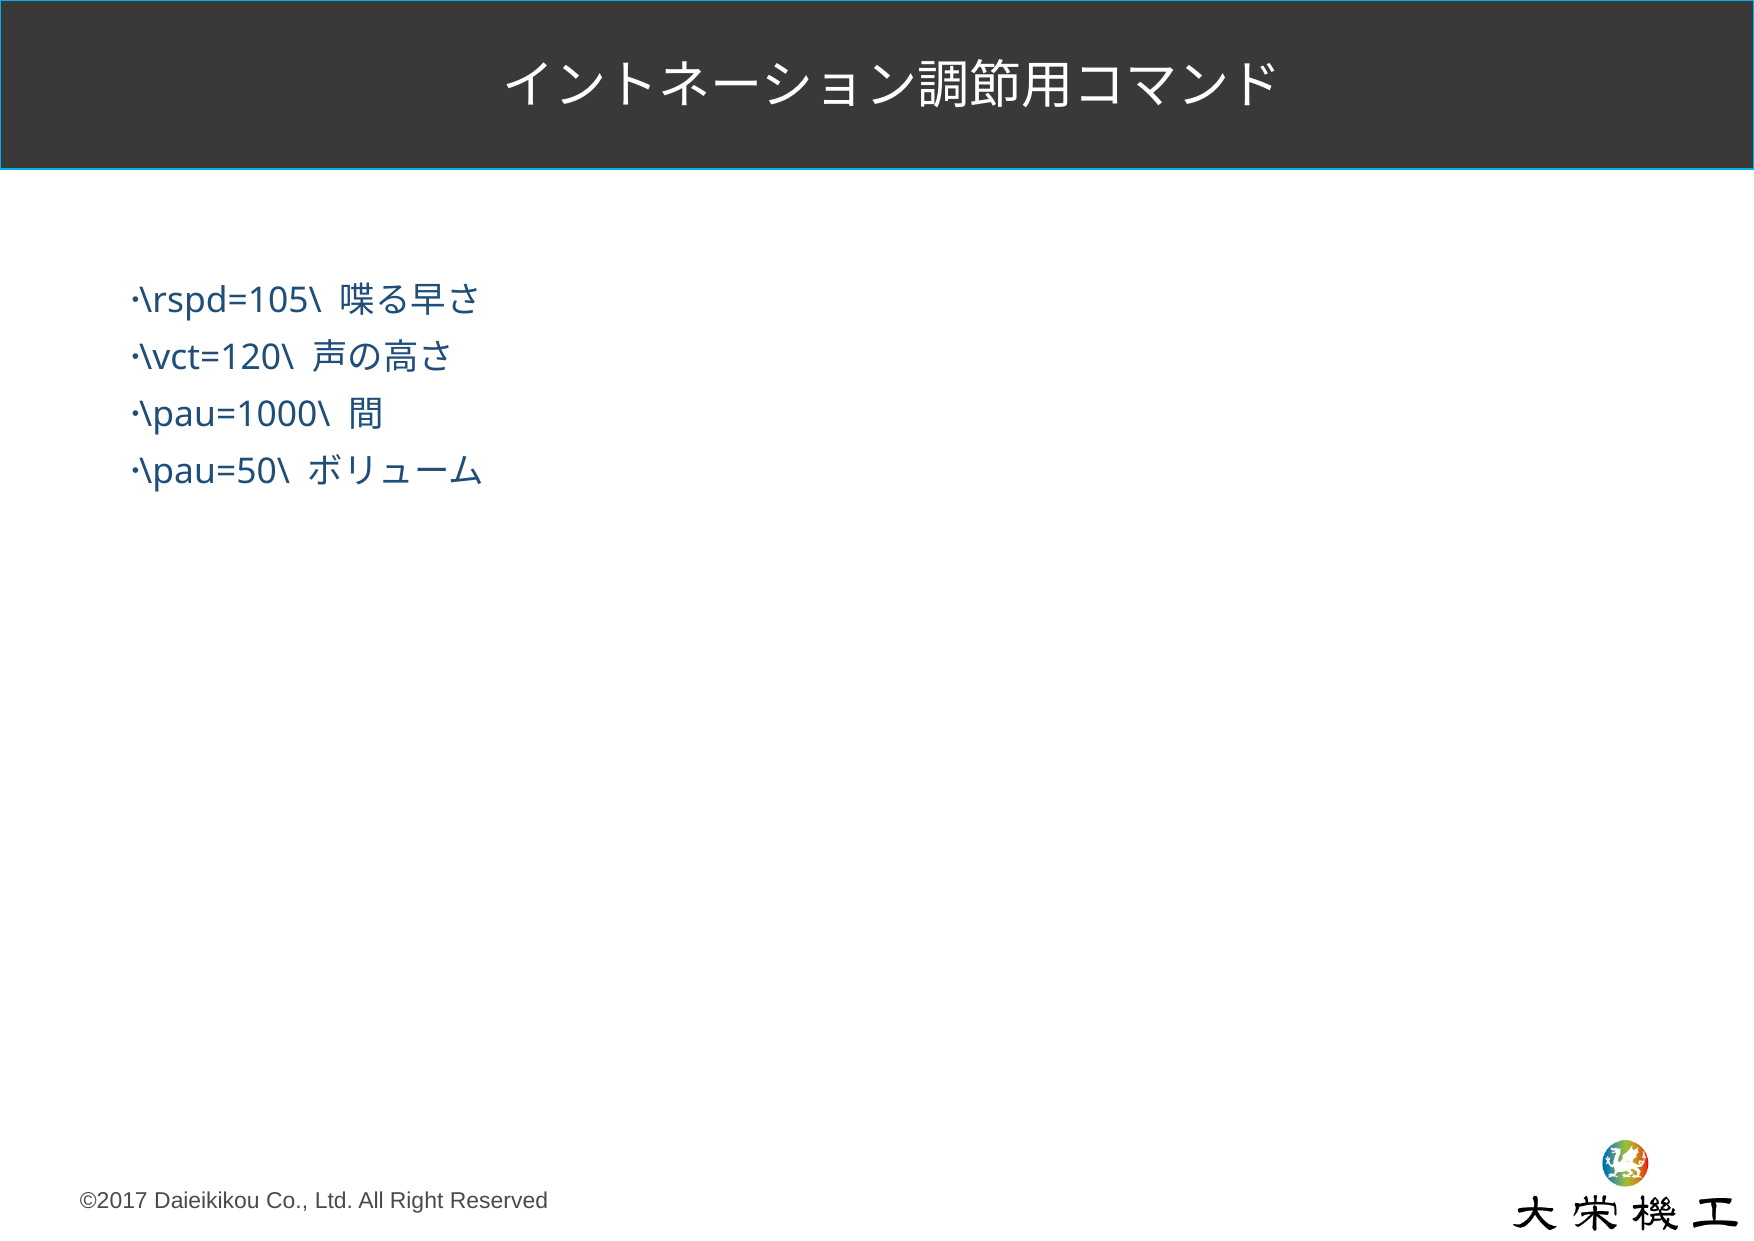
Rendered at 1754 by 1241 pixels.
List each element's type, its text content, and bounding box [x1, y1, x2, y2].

subtitle イントネーション調節用コマンド [112, 5, 1644, 160]
list \rspd=105\ 喋る早さ \vct=120\ 声の高さ \pau=1000\ 間 \pau=50\ ボリューム [58, 271, 1696, 1163]
picture [1513, 1140, 1738, 1231]
